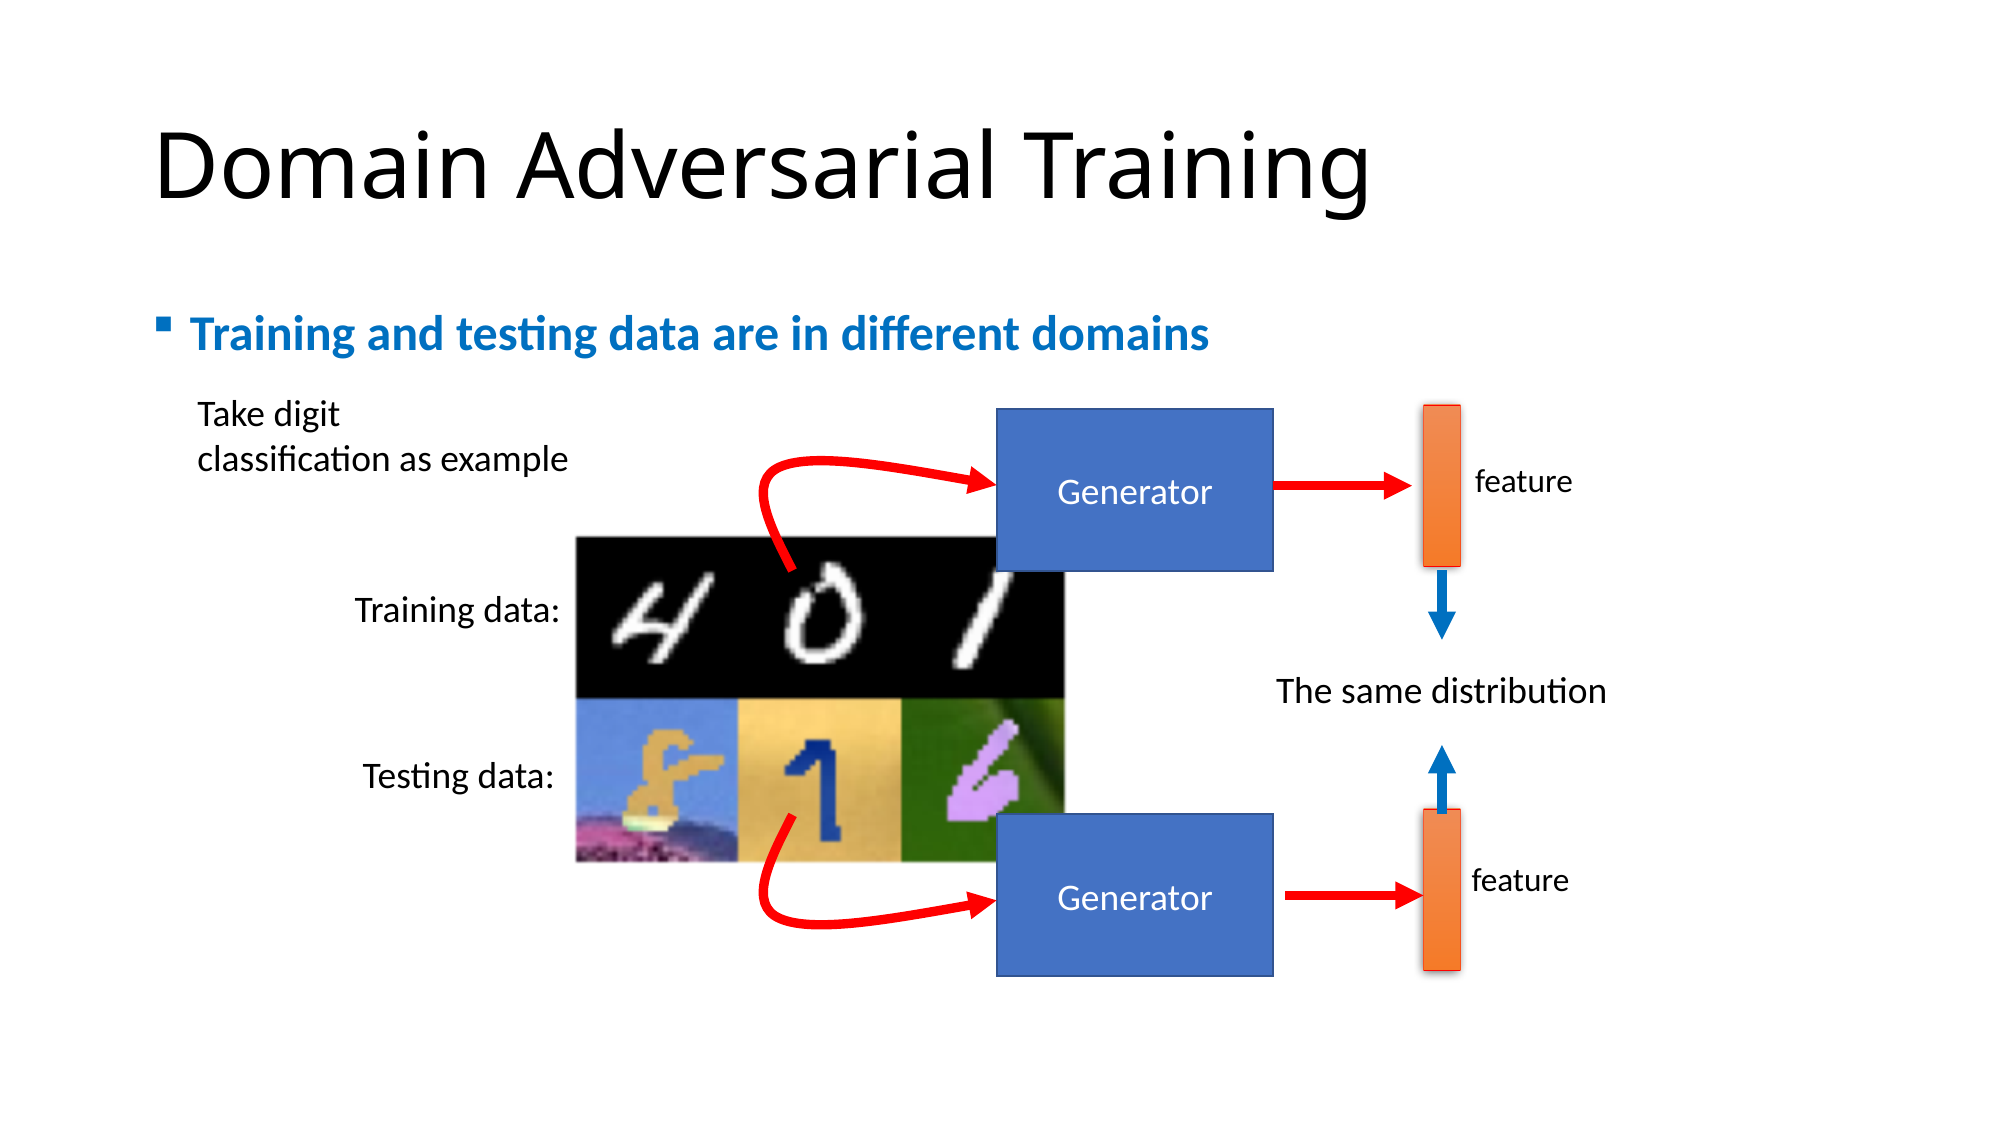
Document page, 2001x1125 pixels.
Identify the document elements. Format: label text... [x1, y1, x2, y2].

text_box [182, 381, 1652, 977]
title Domain Adversarial Training [137, 59, 1863, 278]
list Training and testing data are in different domains [137, 299, 1863, 1014]
